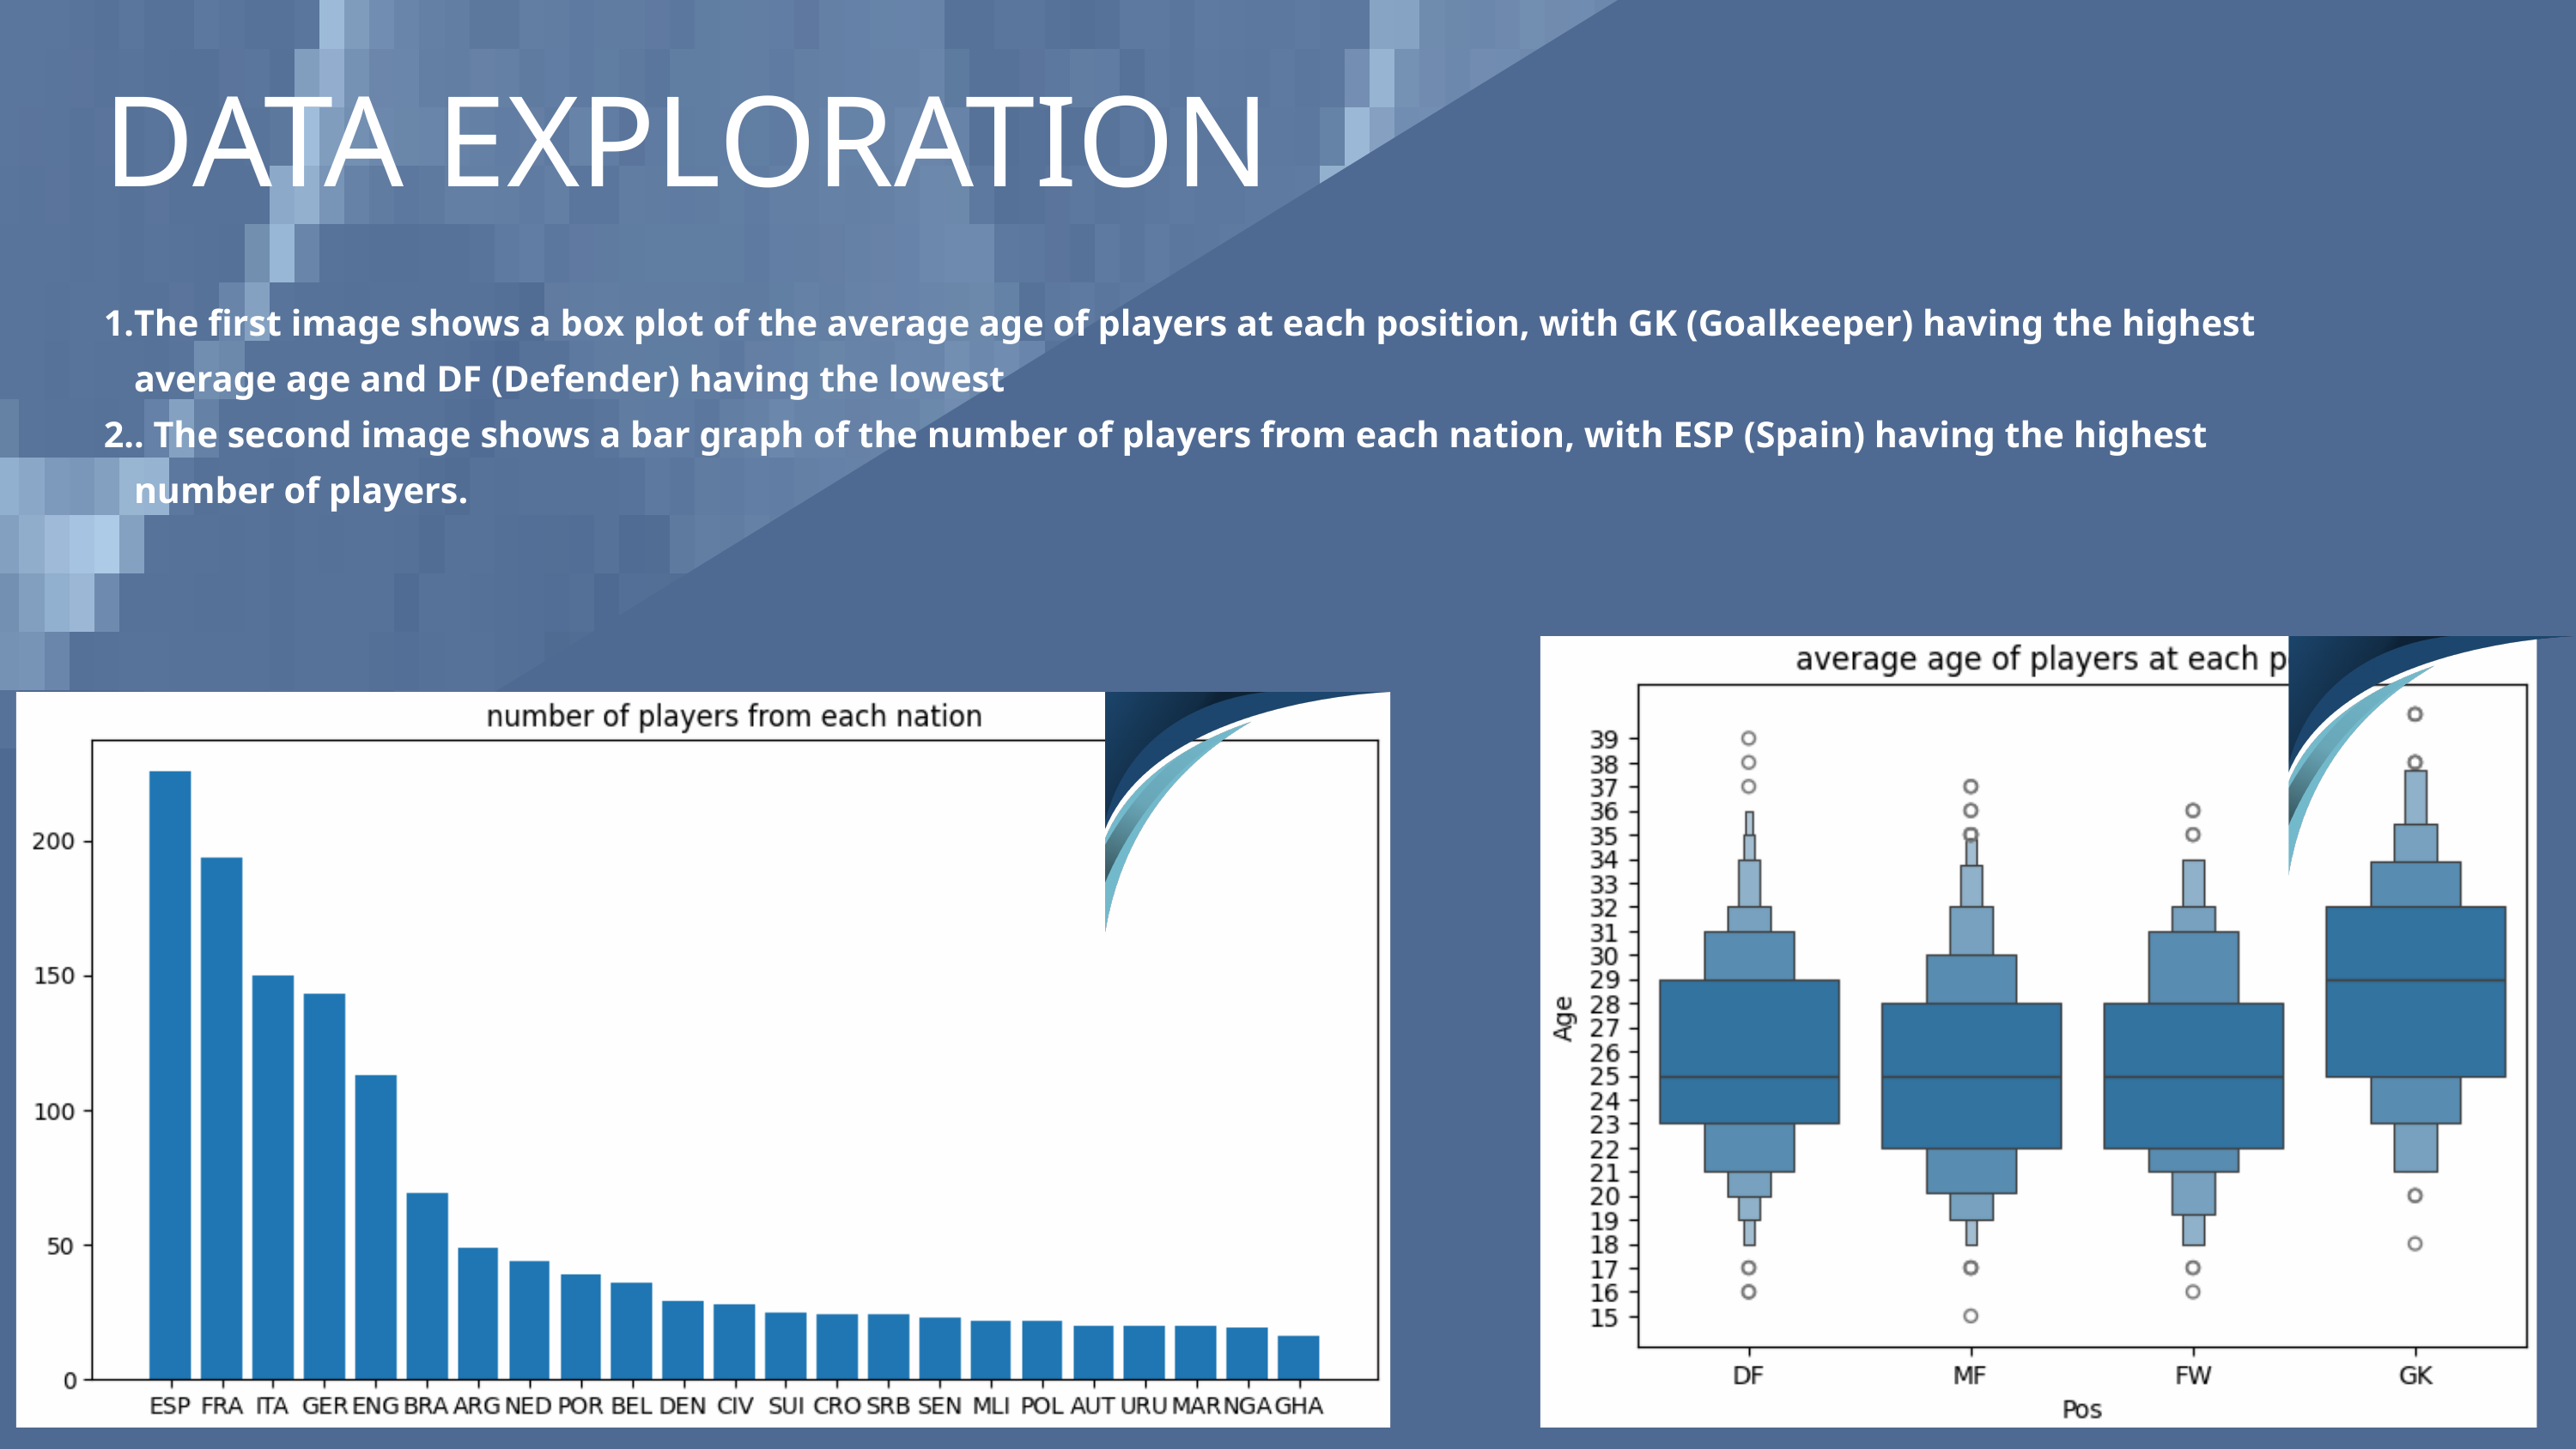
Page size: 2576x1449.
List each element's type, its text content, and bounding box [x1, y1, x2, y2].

text_box DATA EXPLORATION [103, 93, 1759, 212]
text_box The first image shows a box plot of the average age of players at each position, with GK (Goalkeeper) having the highest average age and DF (Defender) having the lowest . The second image shows a bar graph of the number of players from each nation, with ESP (Spain) having the highest number of players. [73, 287, 2291, 511]
text_box [2288, 636, 2574, 876]
text_box [0, 0, 1618, 997]
text_box [15, 692, 1391, 1428]
text_box [1105, 692, 1391, 932]
text_box [1540, 636, 2537, 1428]
